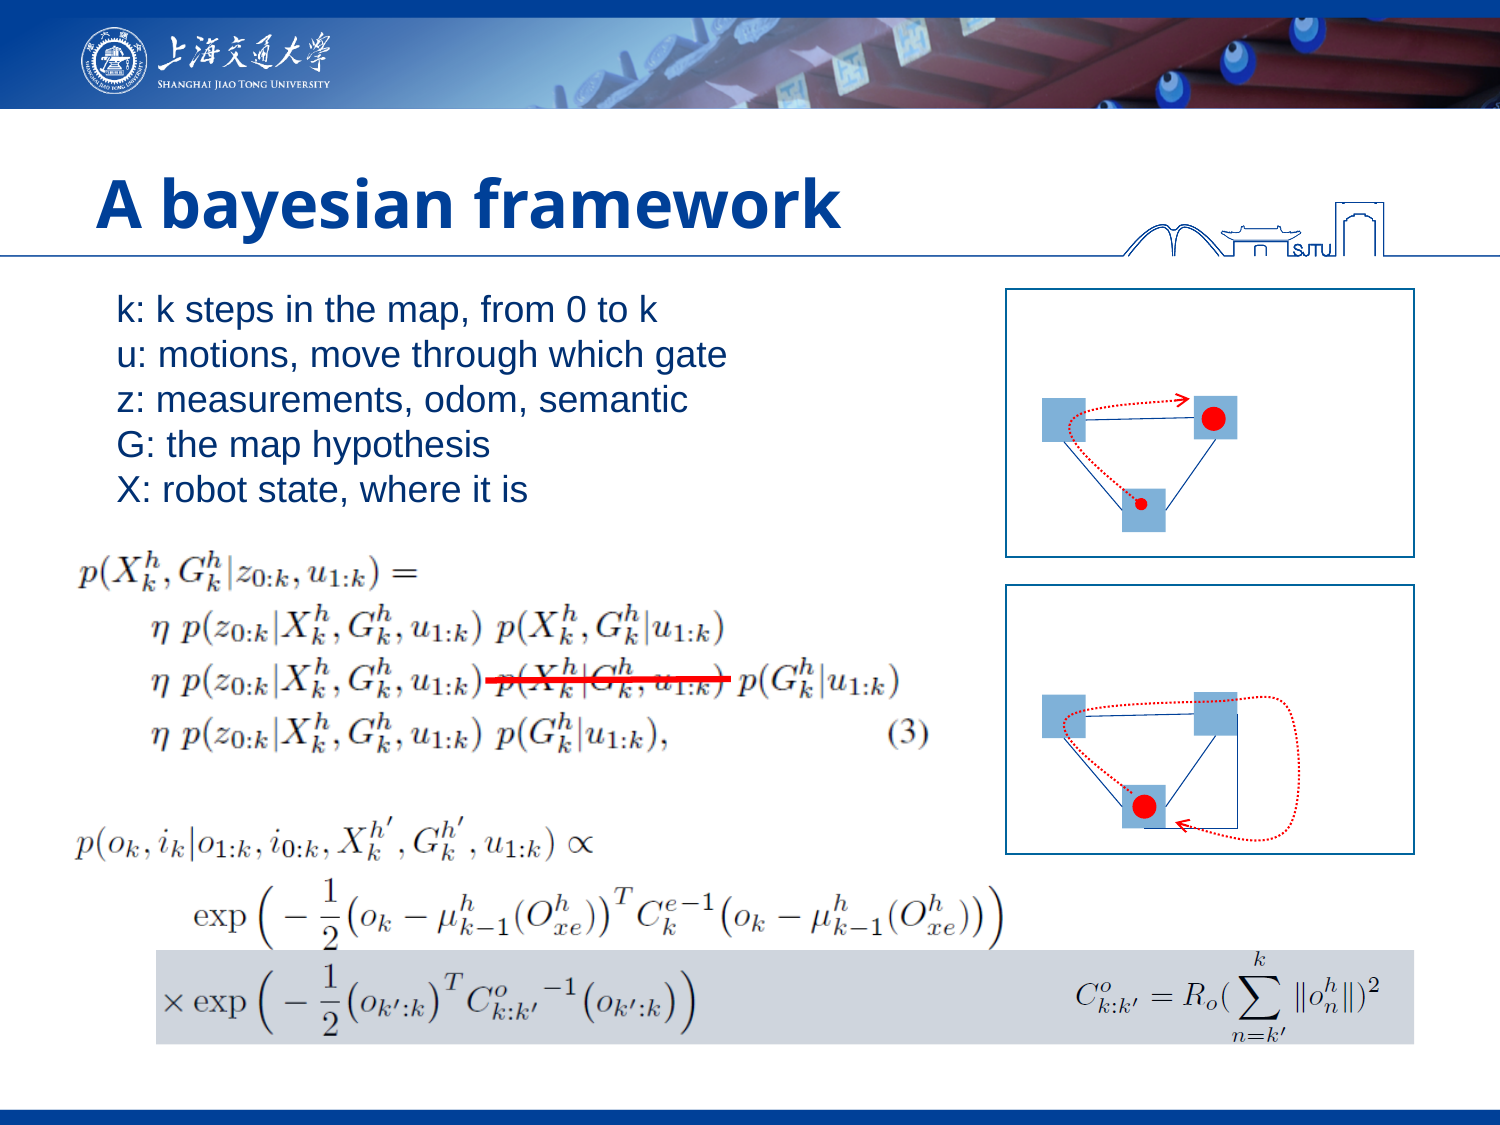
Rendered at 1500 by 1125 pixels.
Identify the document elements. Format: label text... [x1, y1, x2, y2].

text_box k: k steps in the map, from 0 to k u: motions, move through which gate z: measurements, odom, semantic G: the map hypothesis X: robot state, where it is [101, 277, 771, 518]
title A bayesian framework [81, 159, 1455, 254]
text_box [1006, 585, 1415, 854]
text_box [1006, 288, 1415, 558]
picture [0, 18, 1500, 109]
picture [54, 807, 1415, 1067]
picture [52, 543, 947, 773]
